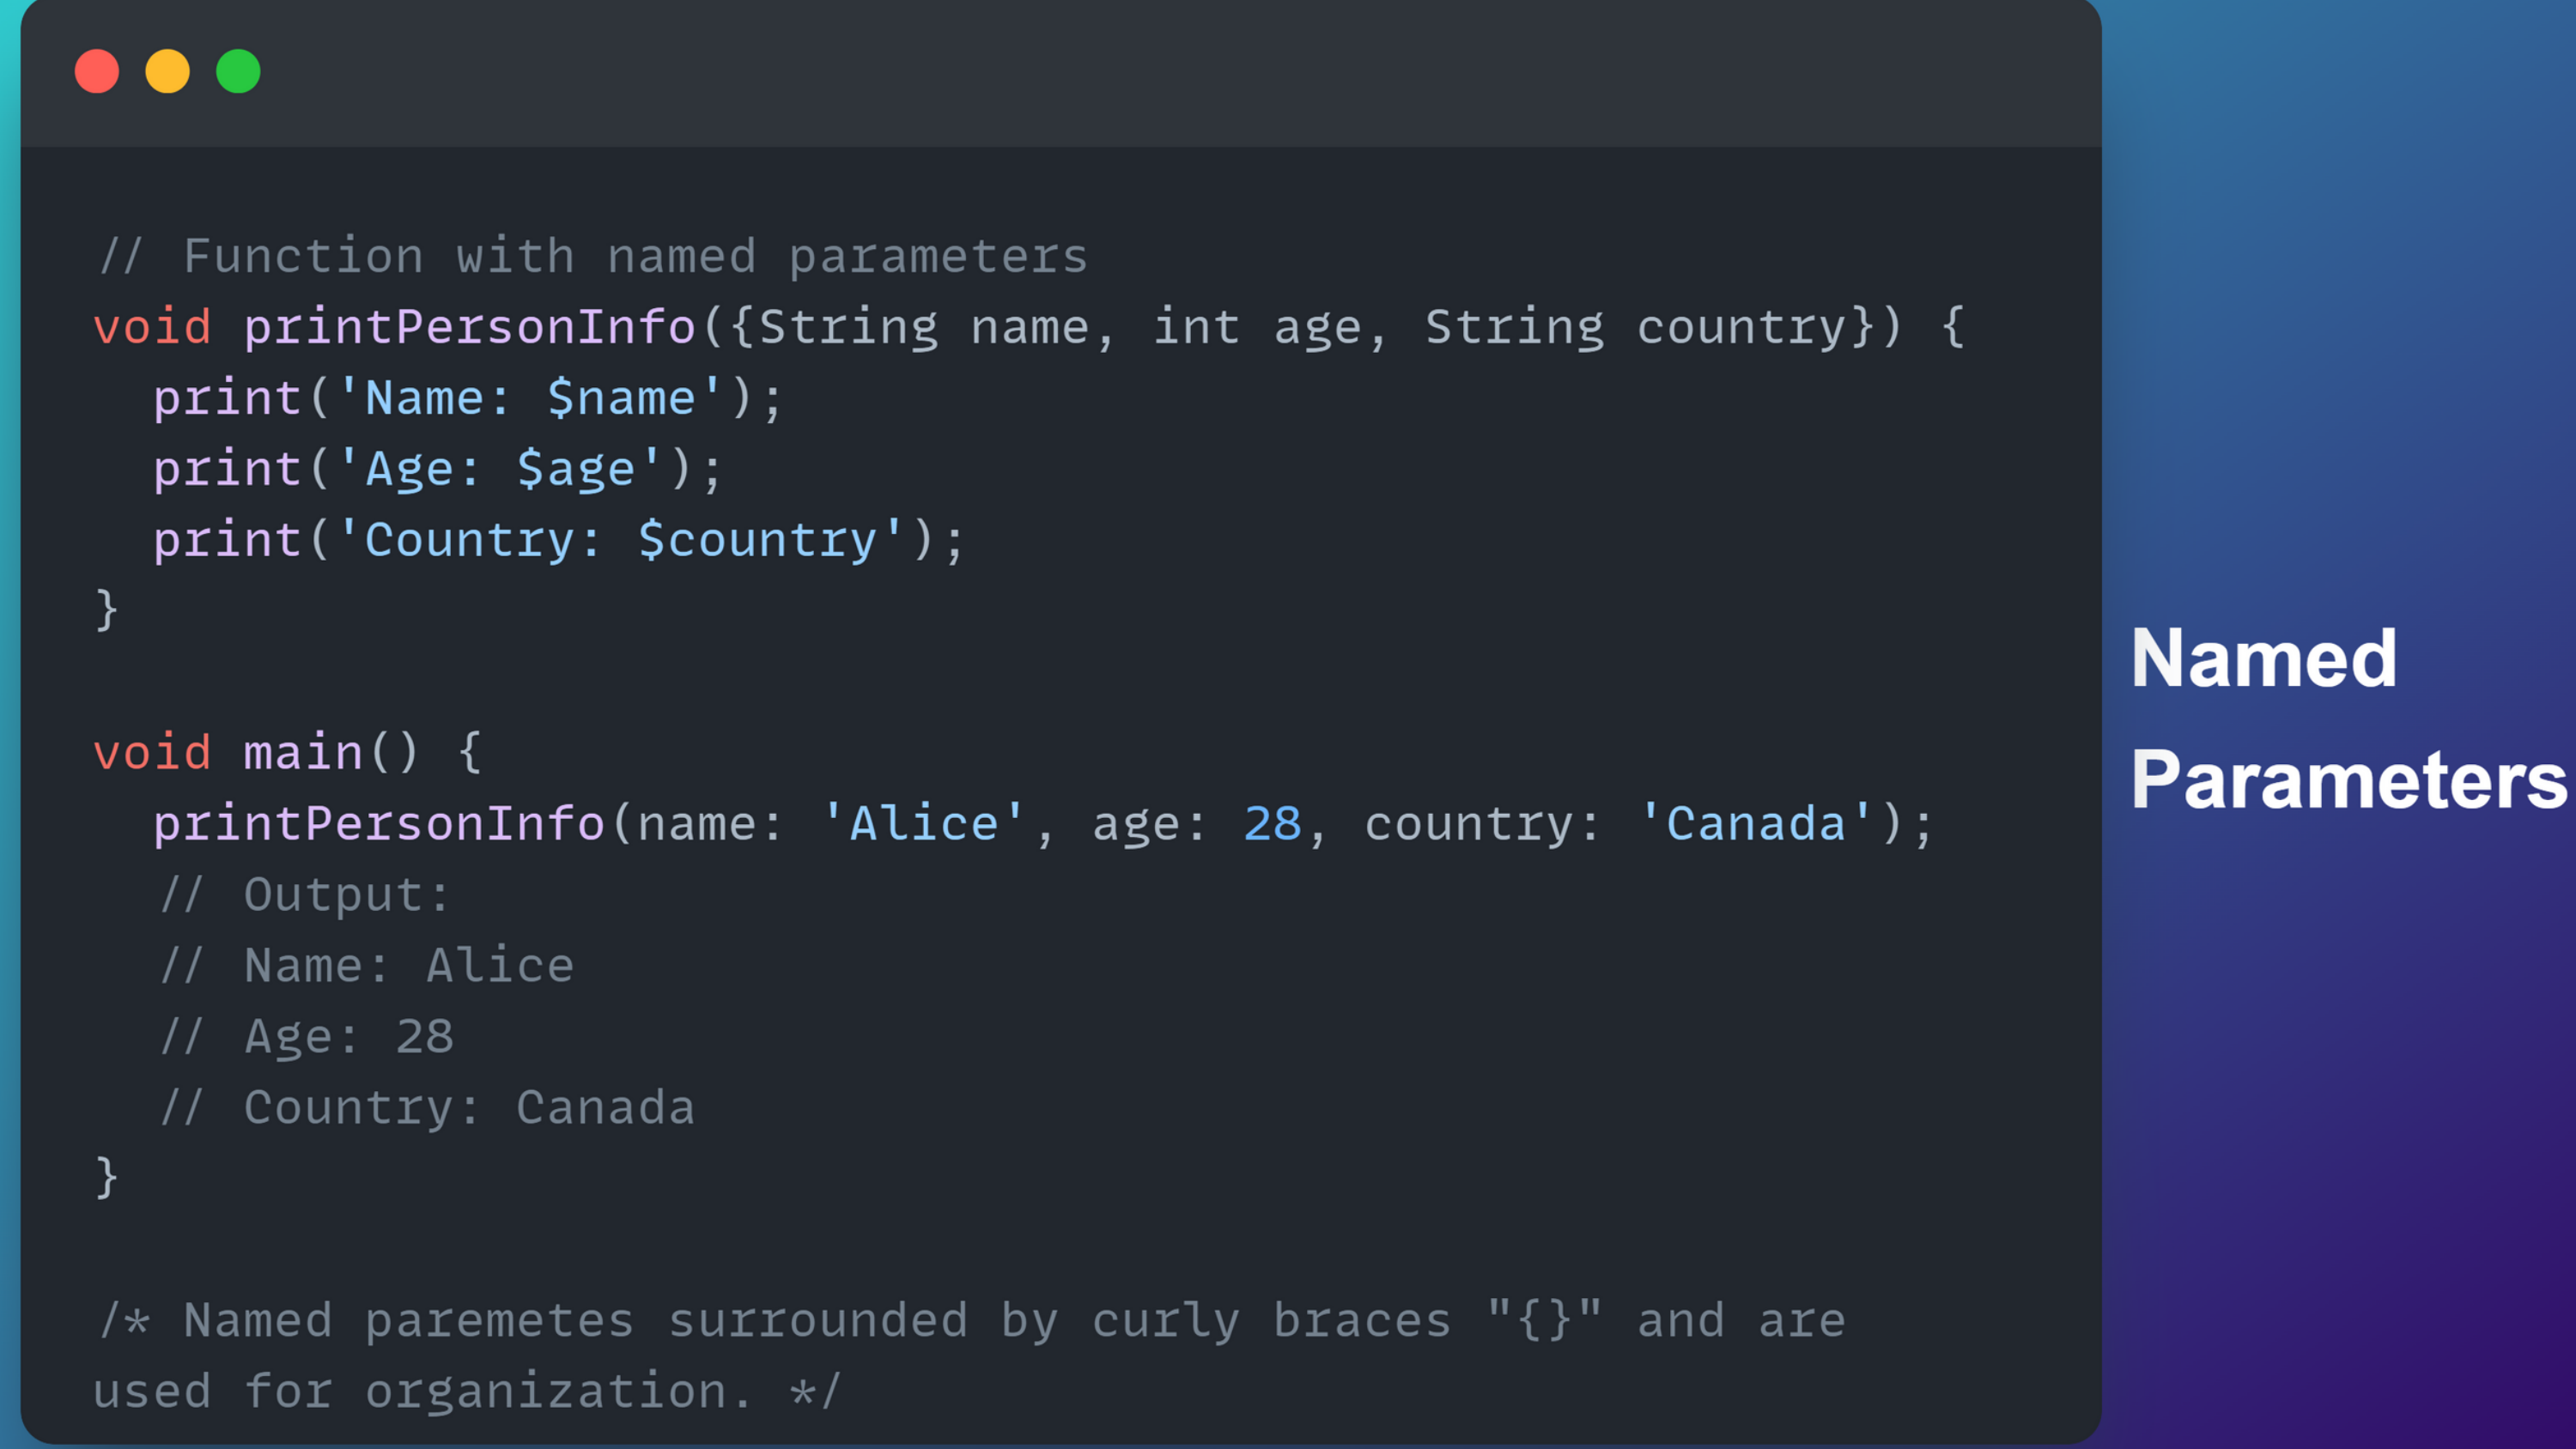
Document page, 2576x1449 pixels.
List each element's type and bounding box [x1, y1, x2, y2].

text_box [0, 0, 2576, 1449]
